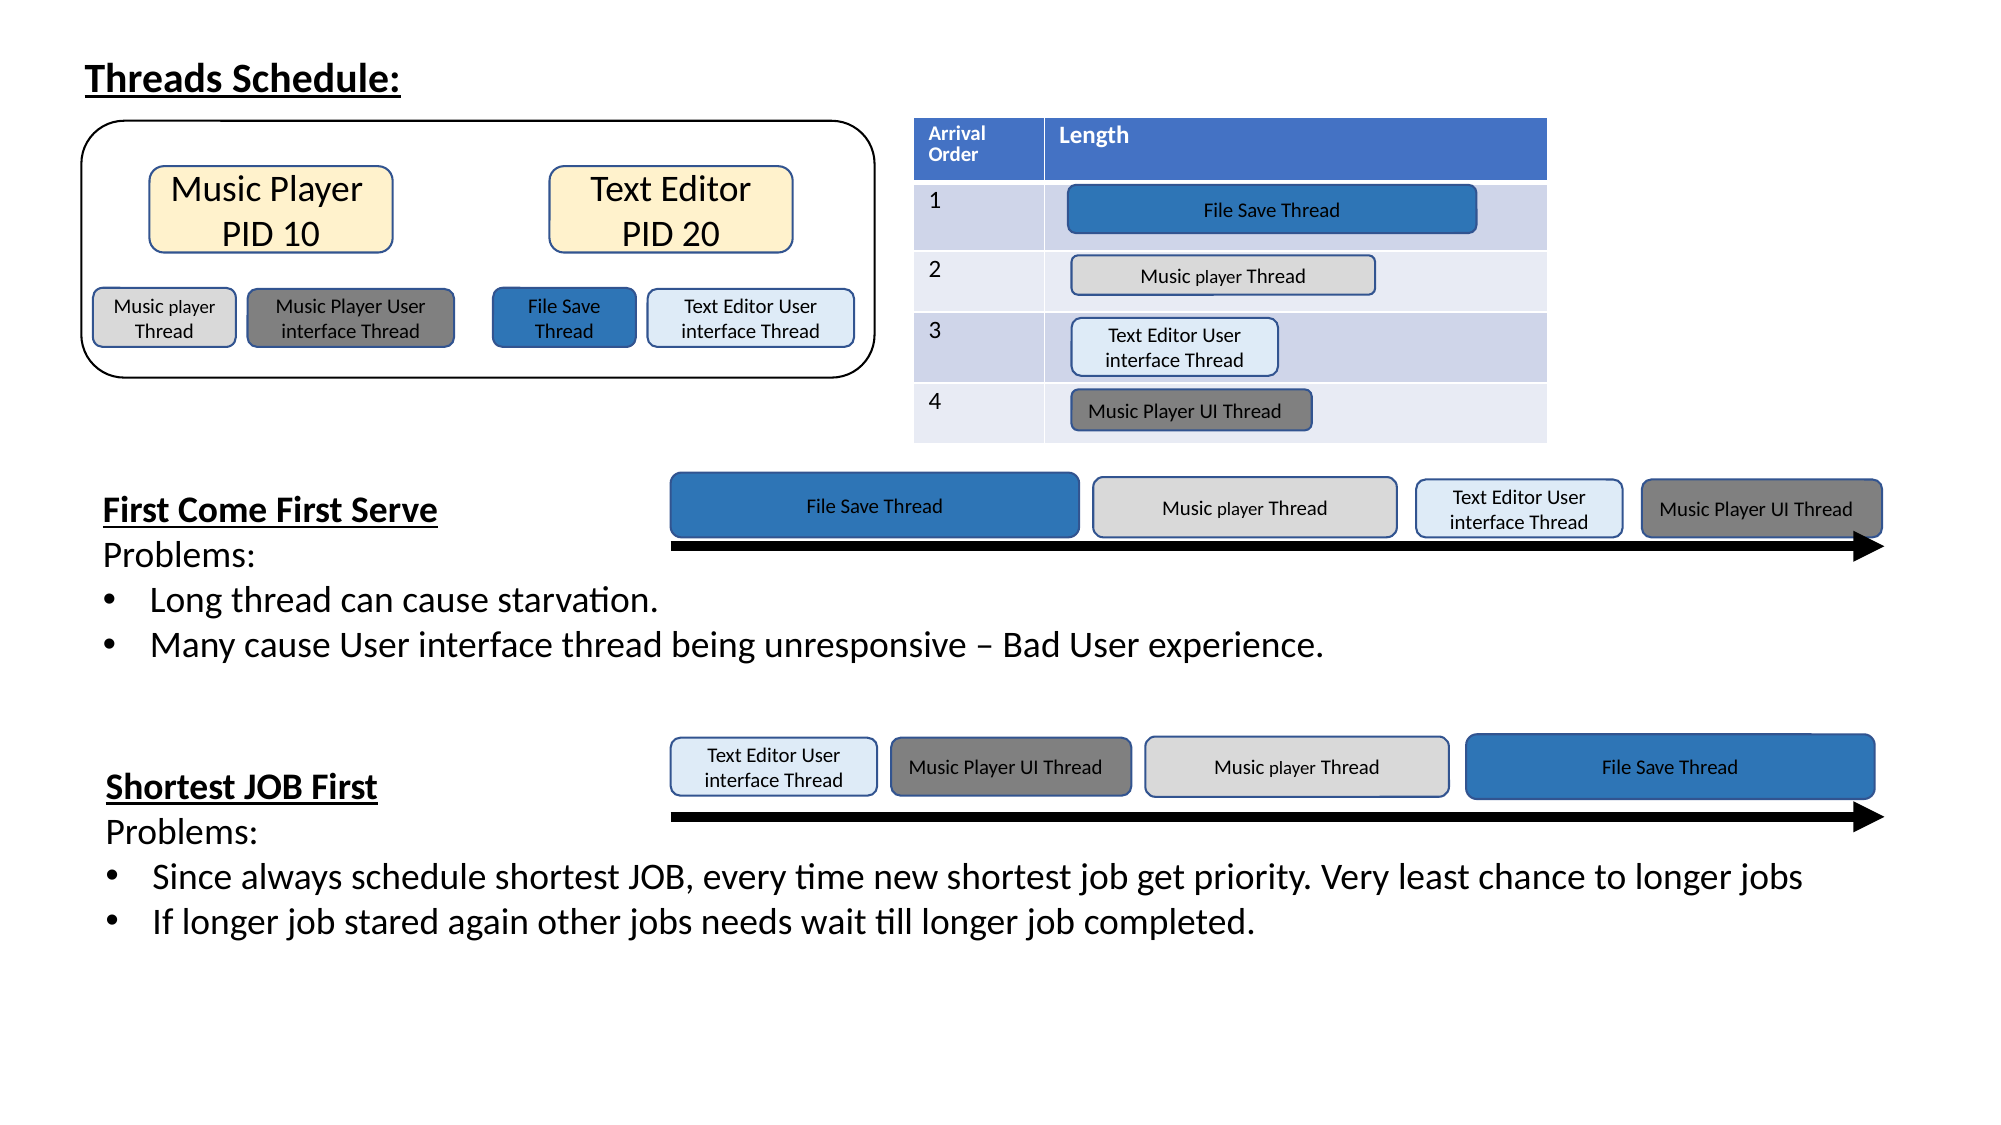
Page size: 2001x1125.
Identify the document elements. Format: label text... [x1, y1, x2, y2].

text_box Text Editor PID 20 [548, 165, 794, 254]
table_cell [1045, 252, 1547, 311]
table_cell [1045, 185, 1547, 250]
text_box File Save Thread [669, 471, 1081, 539]
text_box [80, 119, 876, 379]
text_box Music player Thread [1070, 254, 1377, 296]
text_box Music Player UI Thread [890, 736, 1133, 797]
text_box File Save Thread [491, 286, 637, 348]
text_box Music Player PID 10 [148, 165, 394, 254]
text_box Music Player UI Thread [1070, 388, 1313, 432]
text_box Music Player UI Thread [1640, 478, 1884, 539]
text_box Threads Schedule: [69, 43, 416, 108]
text_box Text Editor User interface Thread [646, 287, 856, 348]
table_cell 2 [914, 252, 1044, 311]
table_cell [1045, 384, 1547, 443]
text_box Shortest JOB First Problems: Since always schedule shortest JOB, every time new shortest job get priority. Very least chance to longer jobs If longer job stared again other jobs needs wait till longer job completed. [90, 754, 1821, 950]
text_box Music player Thread [91, 286, 237, 348]
text_box Text Editor User interface Thread [669, 736, 879, 797]
table_cell 3 [914, 313, 1044, 382]
table_header Arrival Order [914, 118, 1044, 180]
table_cell 1 [914, 185, 1044, 250]
text_box Text Editor User interface Thread [1415, 478, 1624, 539]
table_cell 4 [914, 384, 1044, 443]
text_box Music player Thread [1092, 476, 1398, 539]
table_cell [1045, 313, 1547, 382]
text_box File Save Thread [1465, 733, 1876, 801]
text_box Text Editor User interface Thread [1070, 316, 1280, 377]
text_box Music player Thread [1144, 735, 1451, 798]
text_box File Save Thread [1066, 183, 1478, 235]
table_header Length [1045, 118, 1547, 180]
text_box First Come First Serve Problems: Long thread can cause starvation. Many cause User interface thread being unresponsive – Bad User experience. [88, 478, 1350, 673]
text_box Music Player User interface Thread [246, 287, 456, 348]
